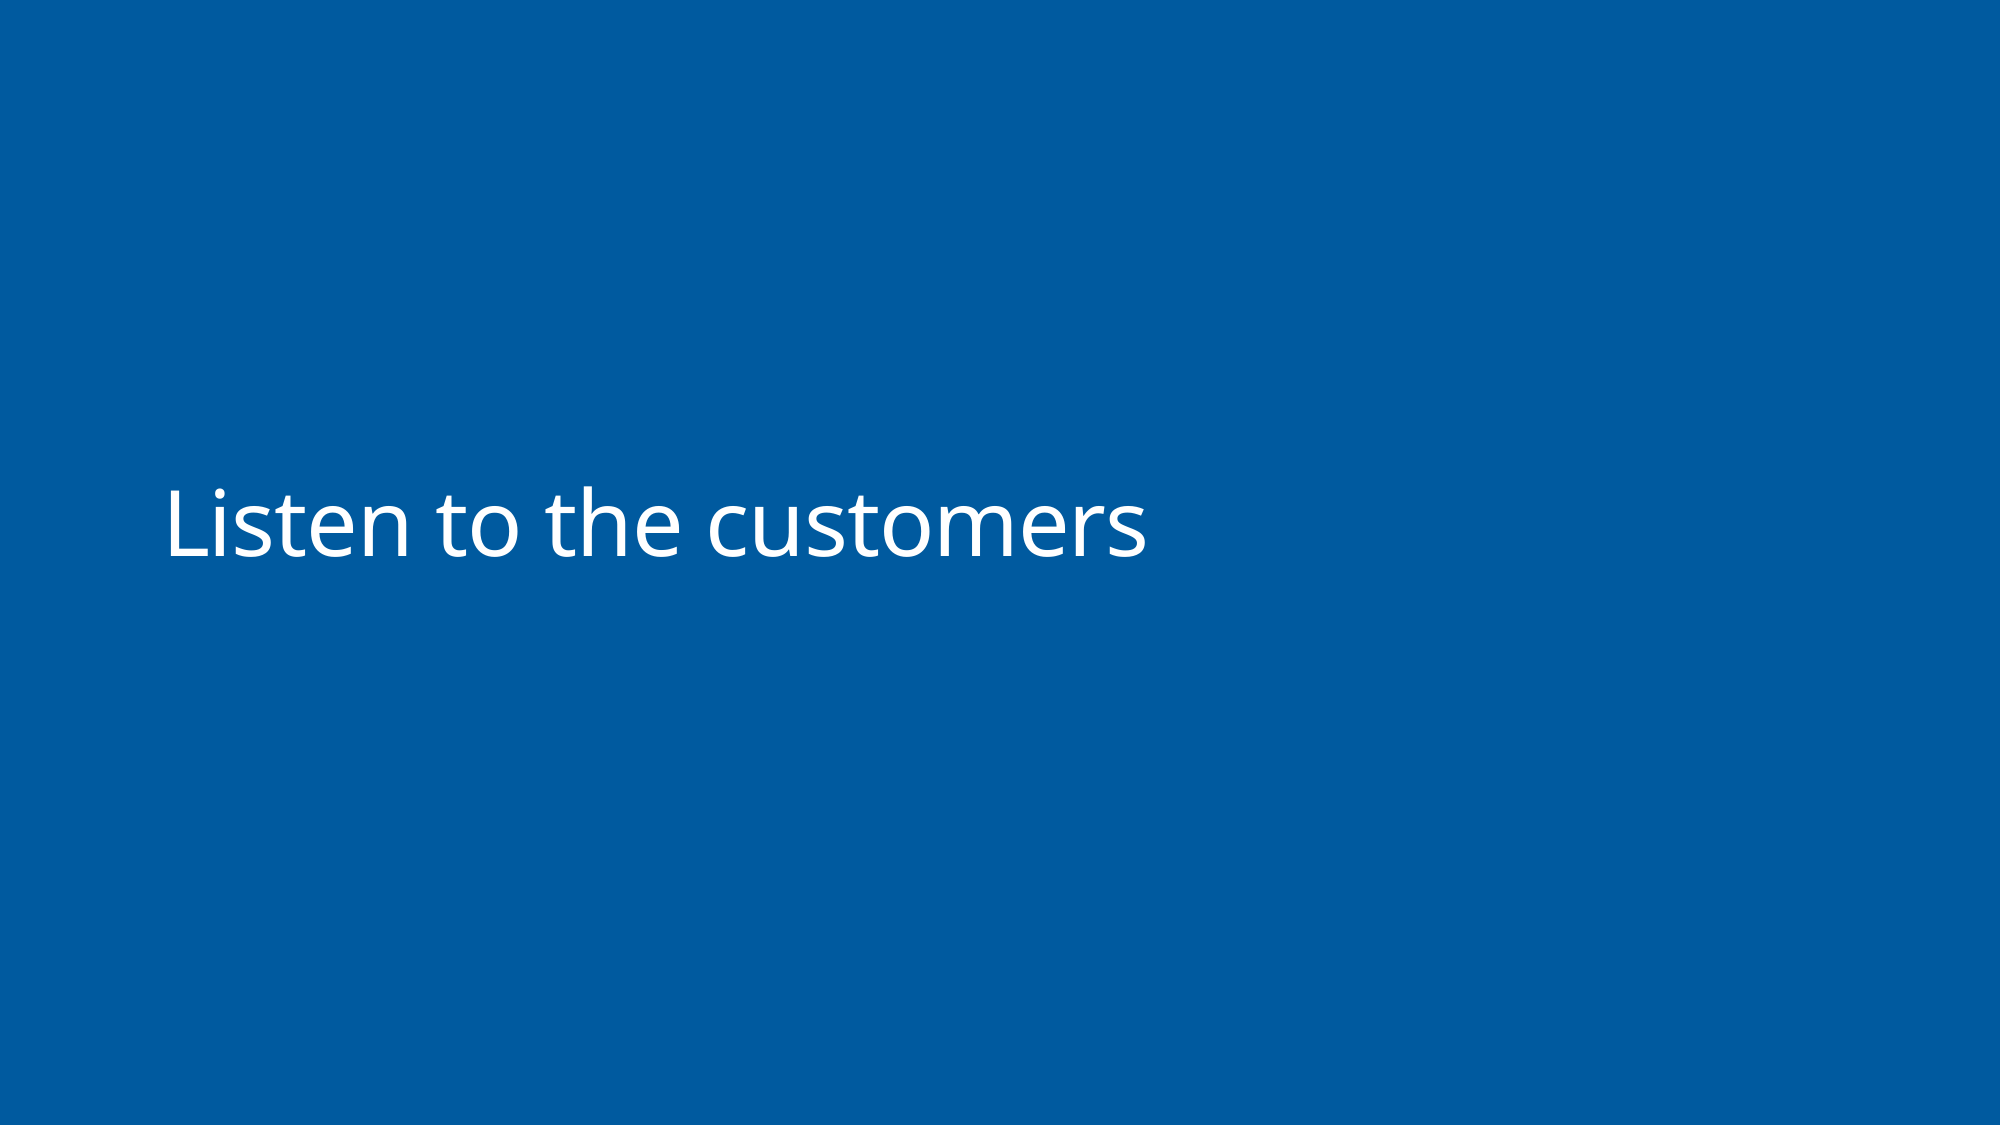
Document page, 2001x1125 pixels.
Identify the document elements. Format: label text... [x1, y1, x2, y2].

title Listen to the customers [161, 464, 1448, 660]
